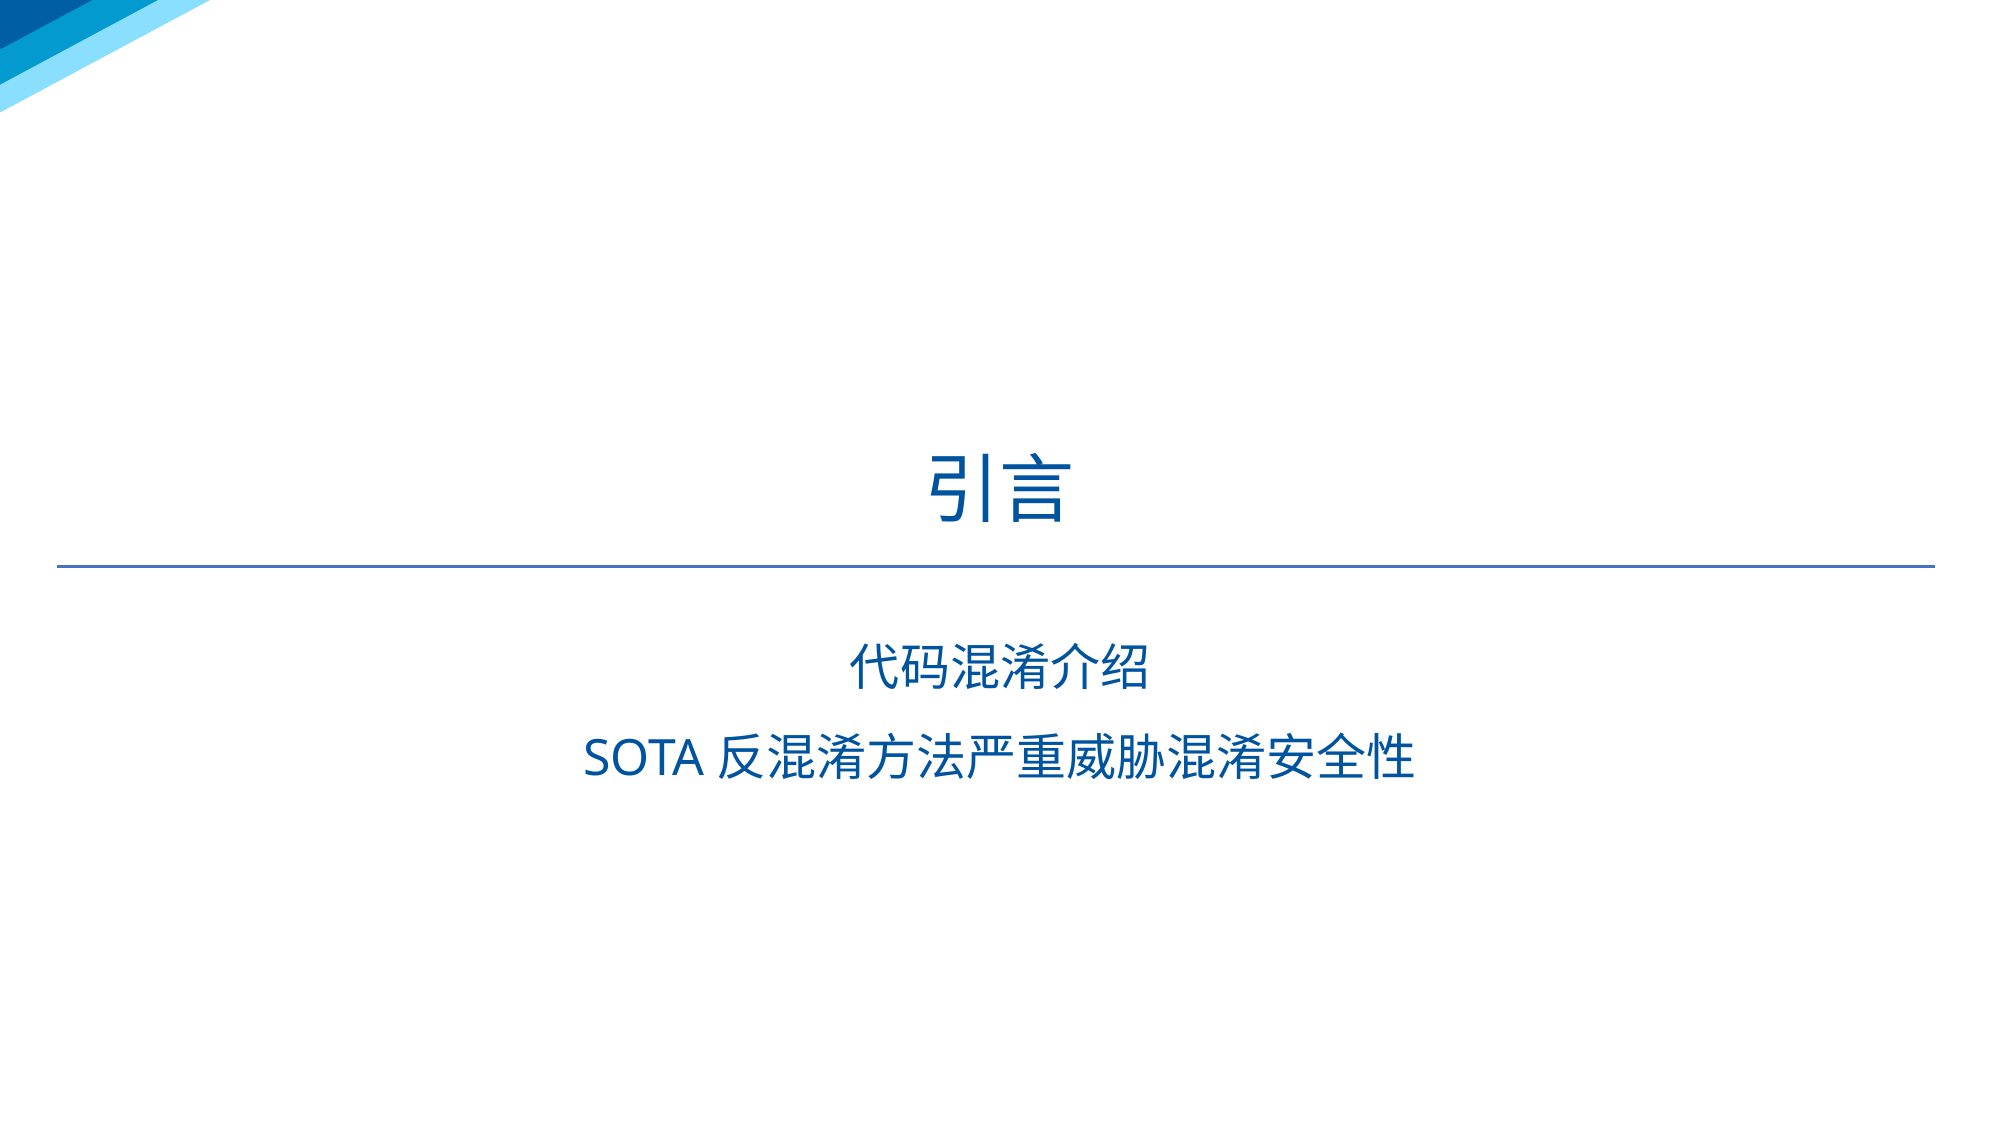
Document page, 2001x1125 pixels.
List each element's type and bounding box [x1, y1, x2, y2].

text_box [0, 434, 2000, 785]
